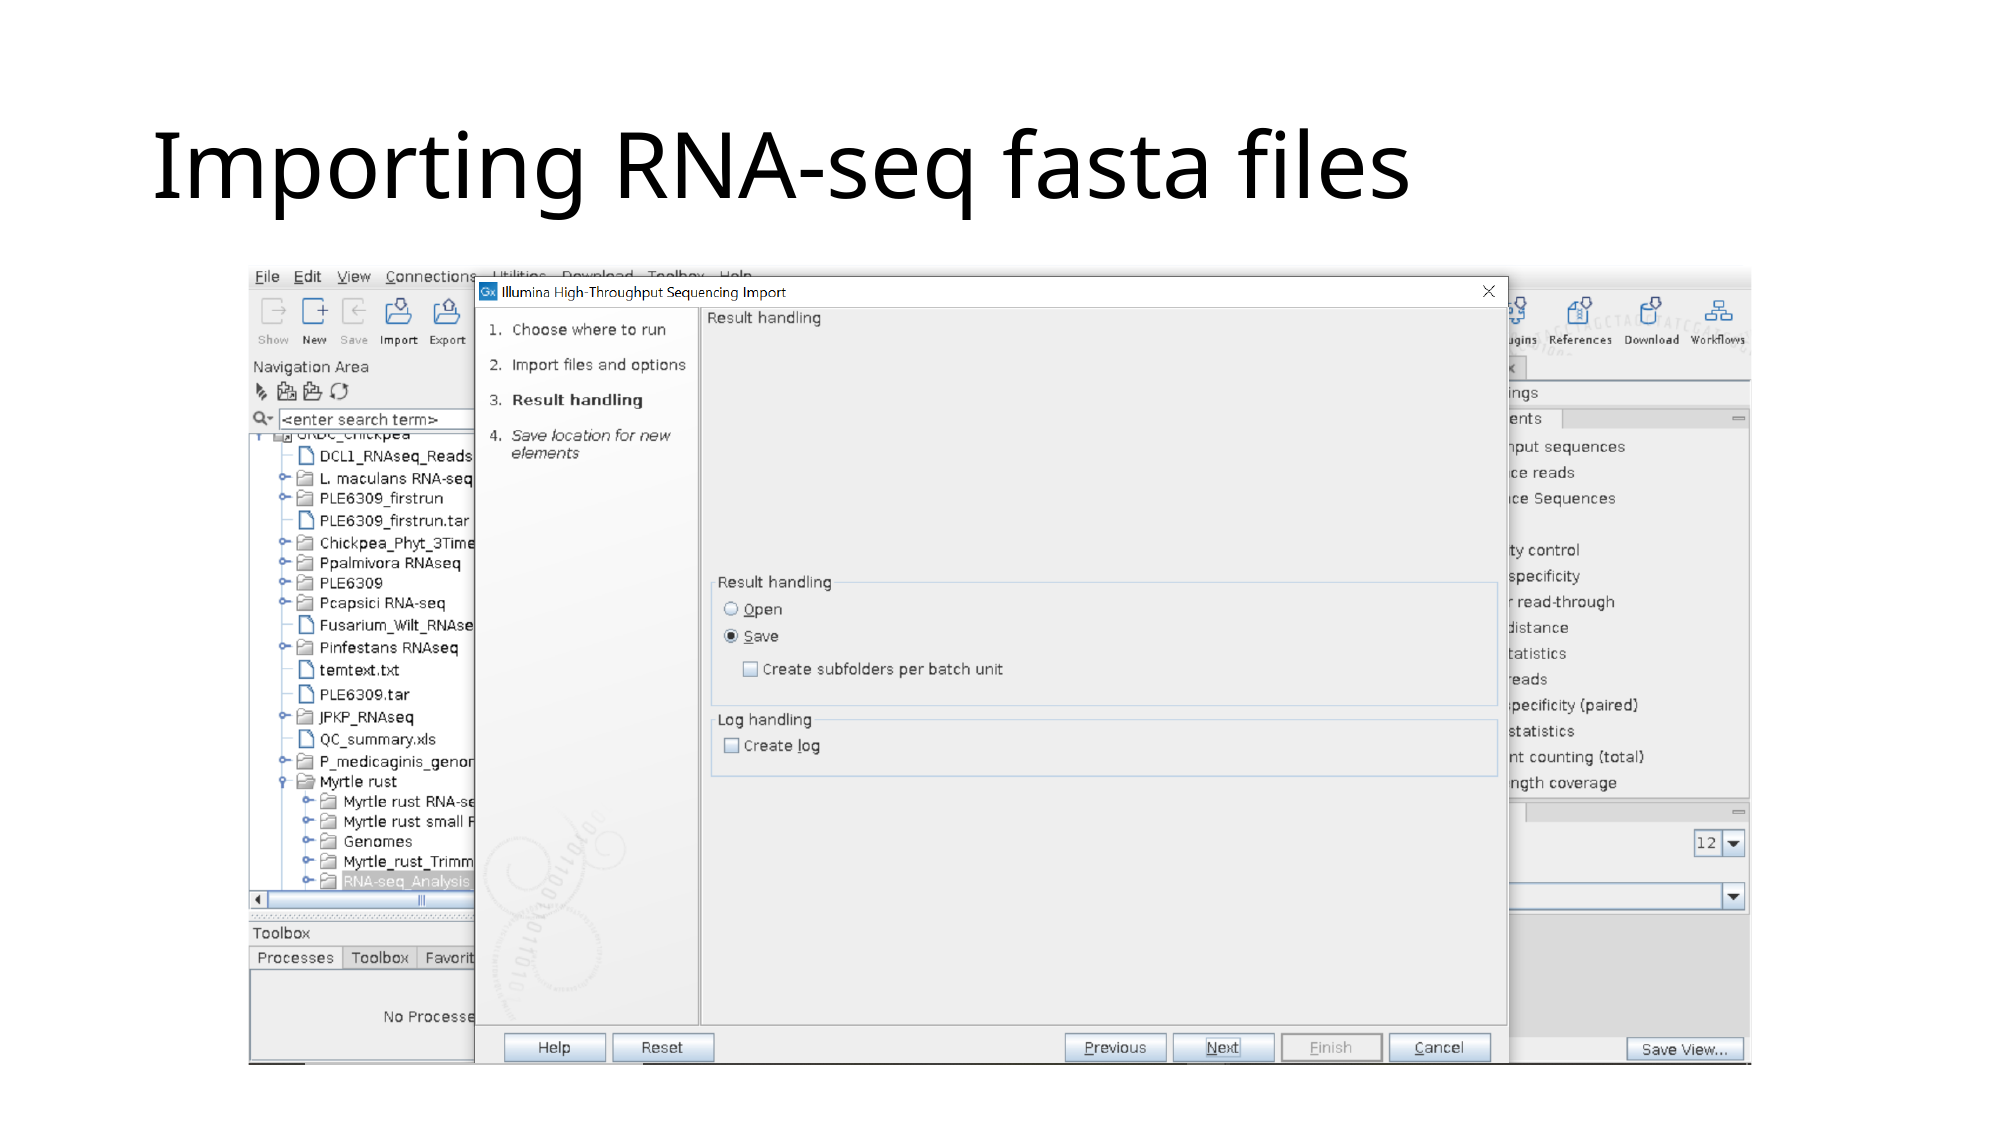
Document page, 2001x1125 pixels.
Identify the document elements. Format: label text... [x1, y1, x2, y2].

picture [248, 264, 1752, 1065]
title Importing RNA-seq fasta files [137, 59, 1863, 278]
